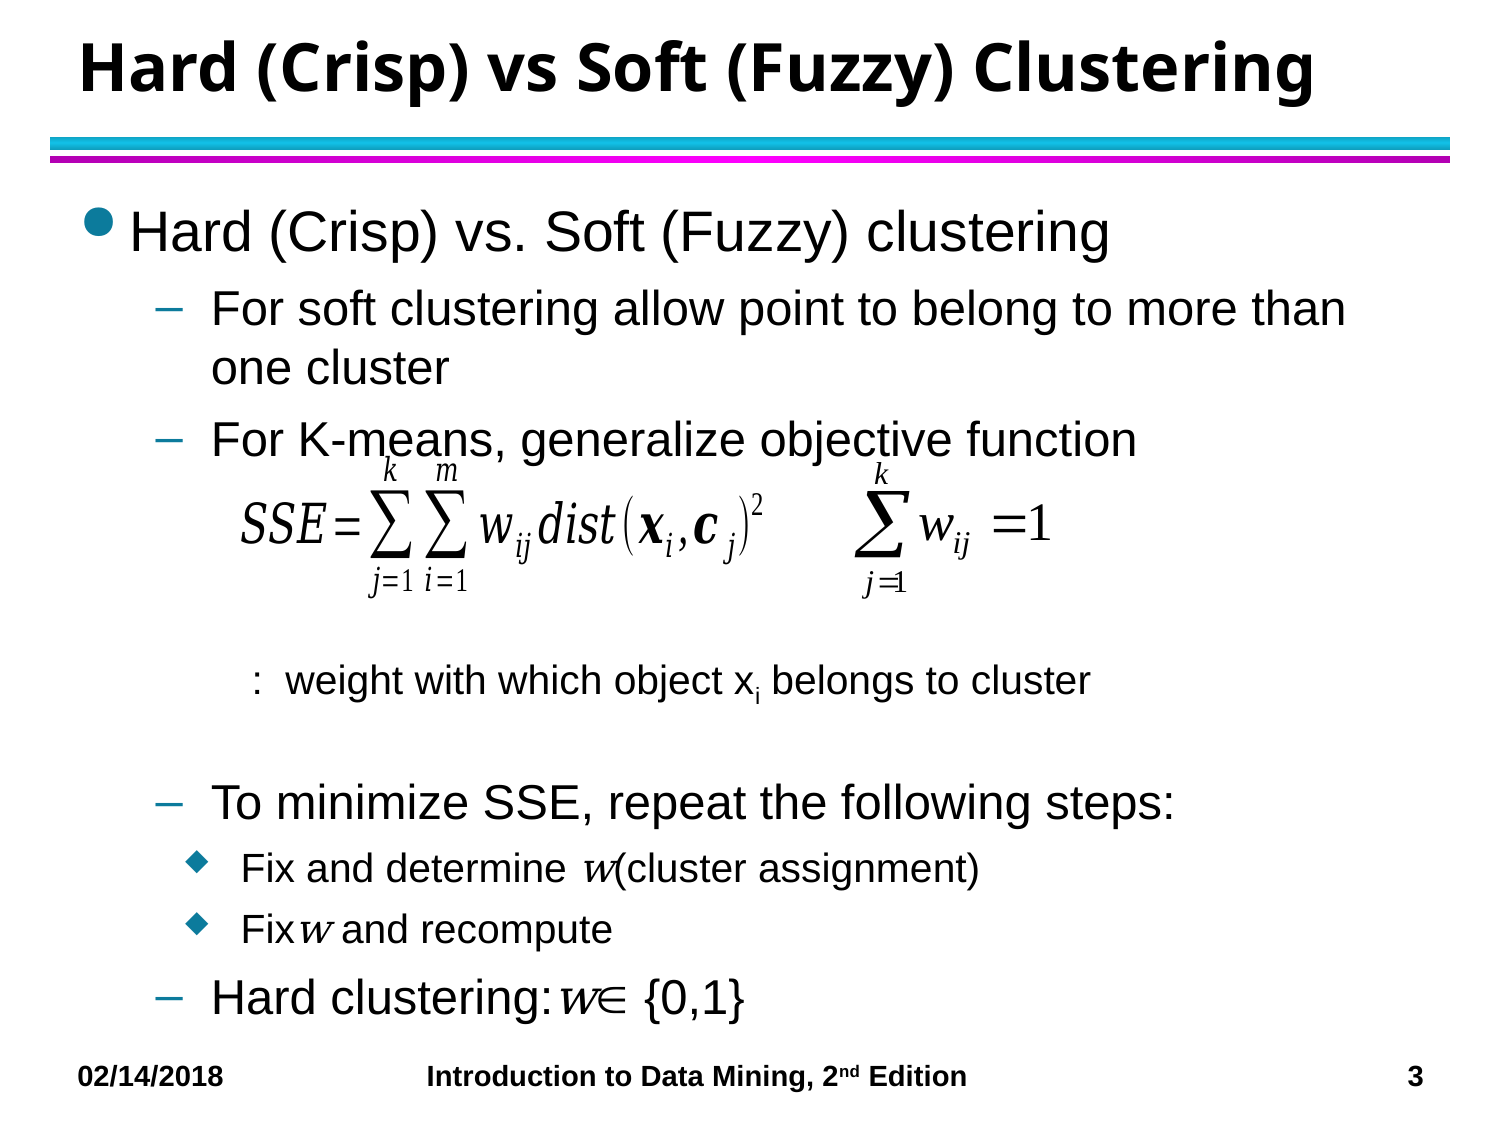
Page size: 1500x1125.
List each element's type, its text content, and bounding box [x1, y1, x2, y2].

title Hard (Crisp) vs Soft (Fuzzy) Clustering [62, 24, 1421, 113]
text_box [845, 449, 1059, 609]
